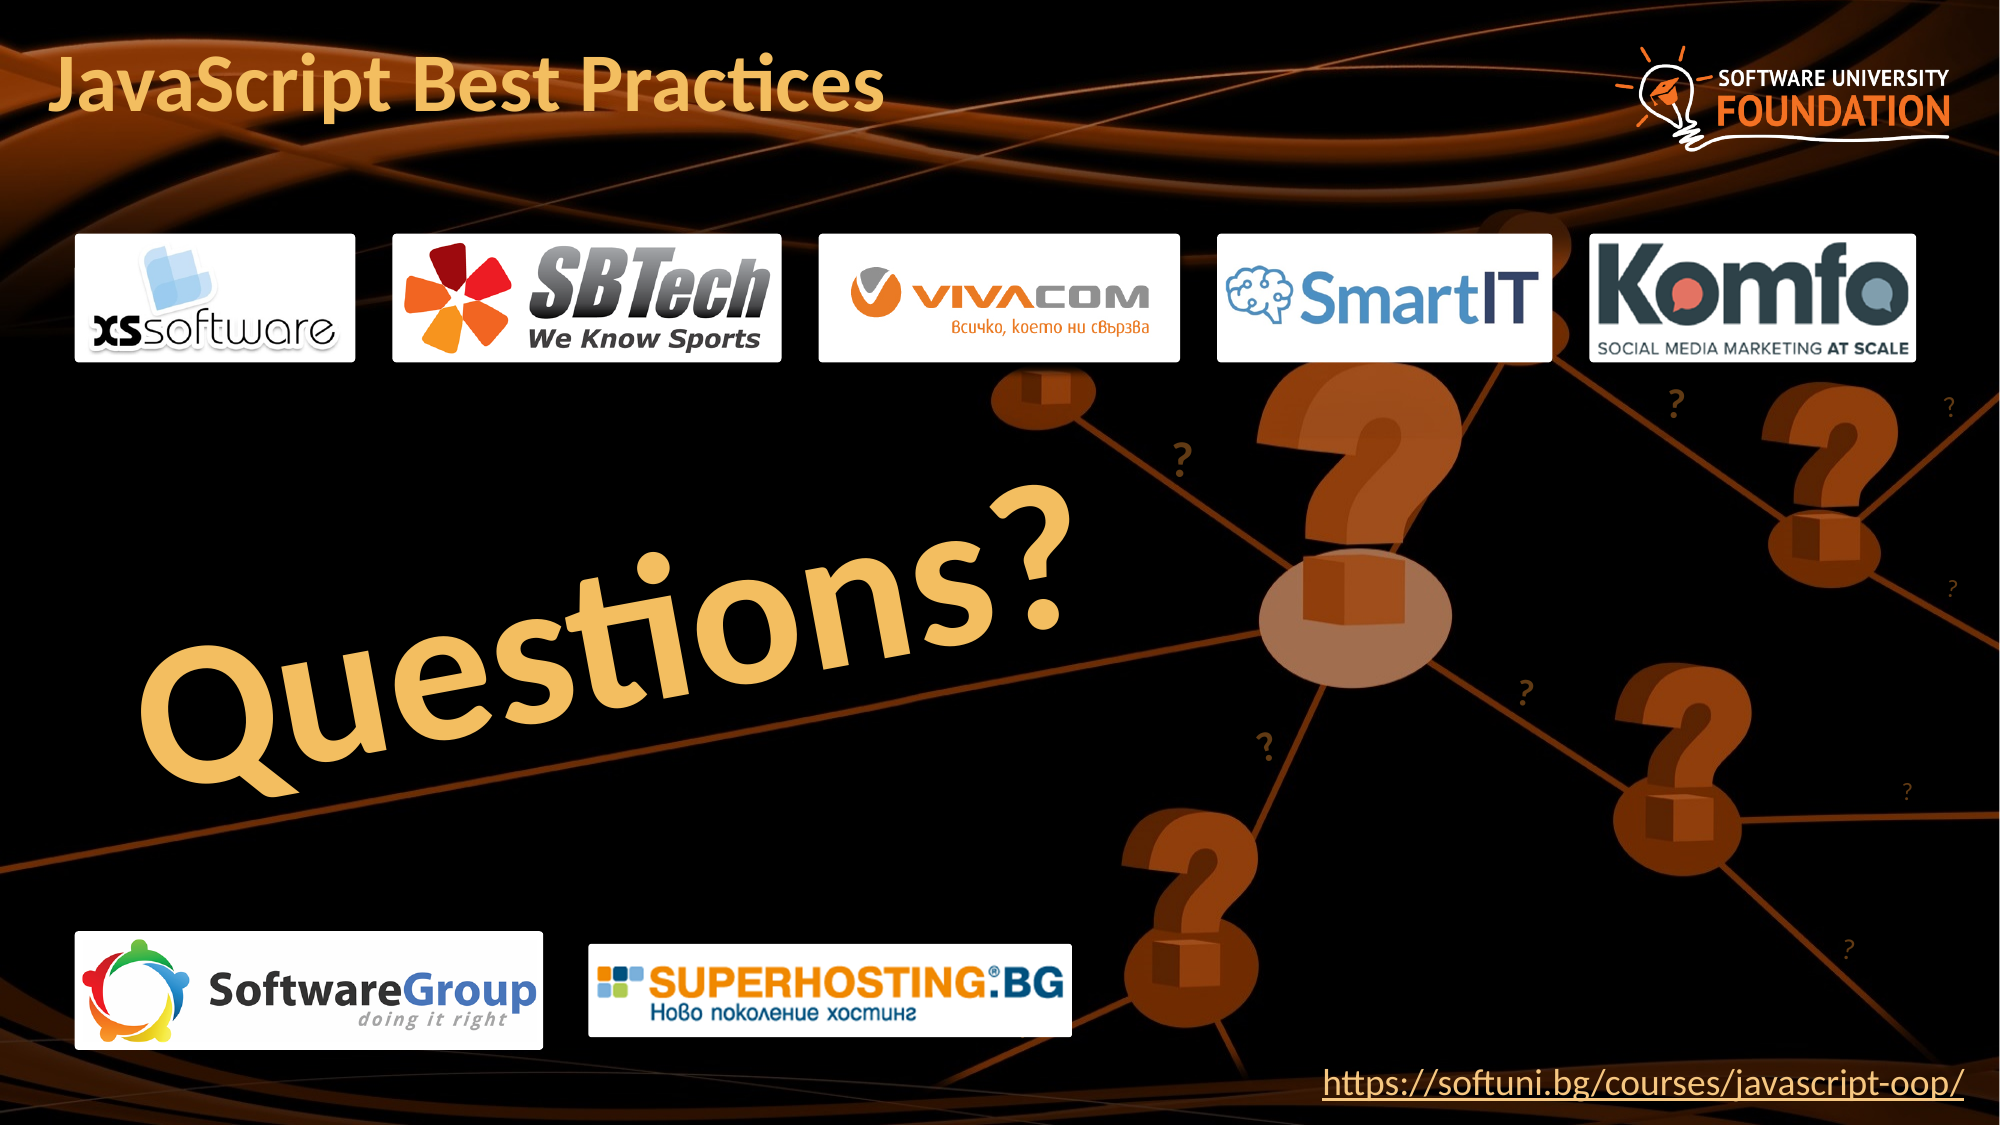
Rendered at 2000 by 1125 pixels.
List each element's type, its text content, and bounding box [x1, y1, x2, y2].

list https://softuni.bg/courses/javascript-oop/ [250, 1050, 1971, 1110]
picture [0, 0, 2000, 1125]
title JavaScript Best Practices [30, 19, 1595, 150]
